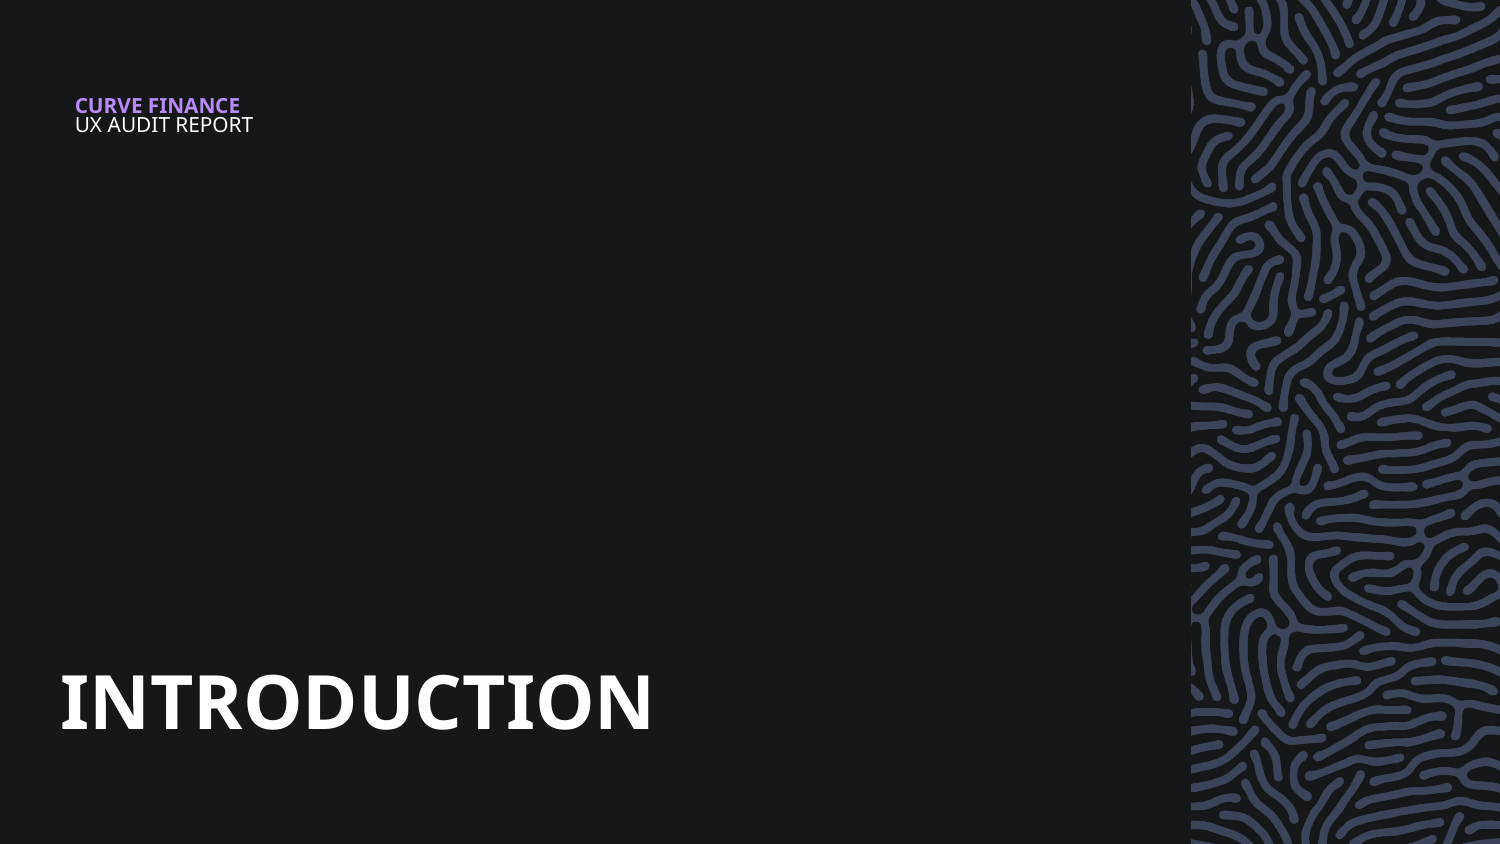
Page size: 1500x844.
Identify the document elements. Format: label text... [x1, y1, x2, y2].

text_box CURVE FINANCE UX AUDIT REPORT [59, 82, 272, 152]
picture [1190, 0, 1500, 844]
text_box INTRODUCTION [45, 621, 811, 760]
